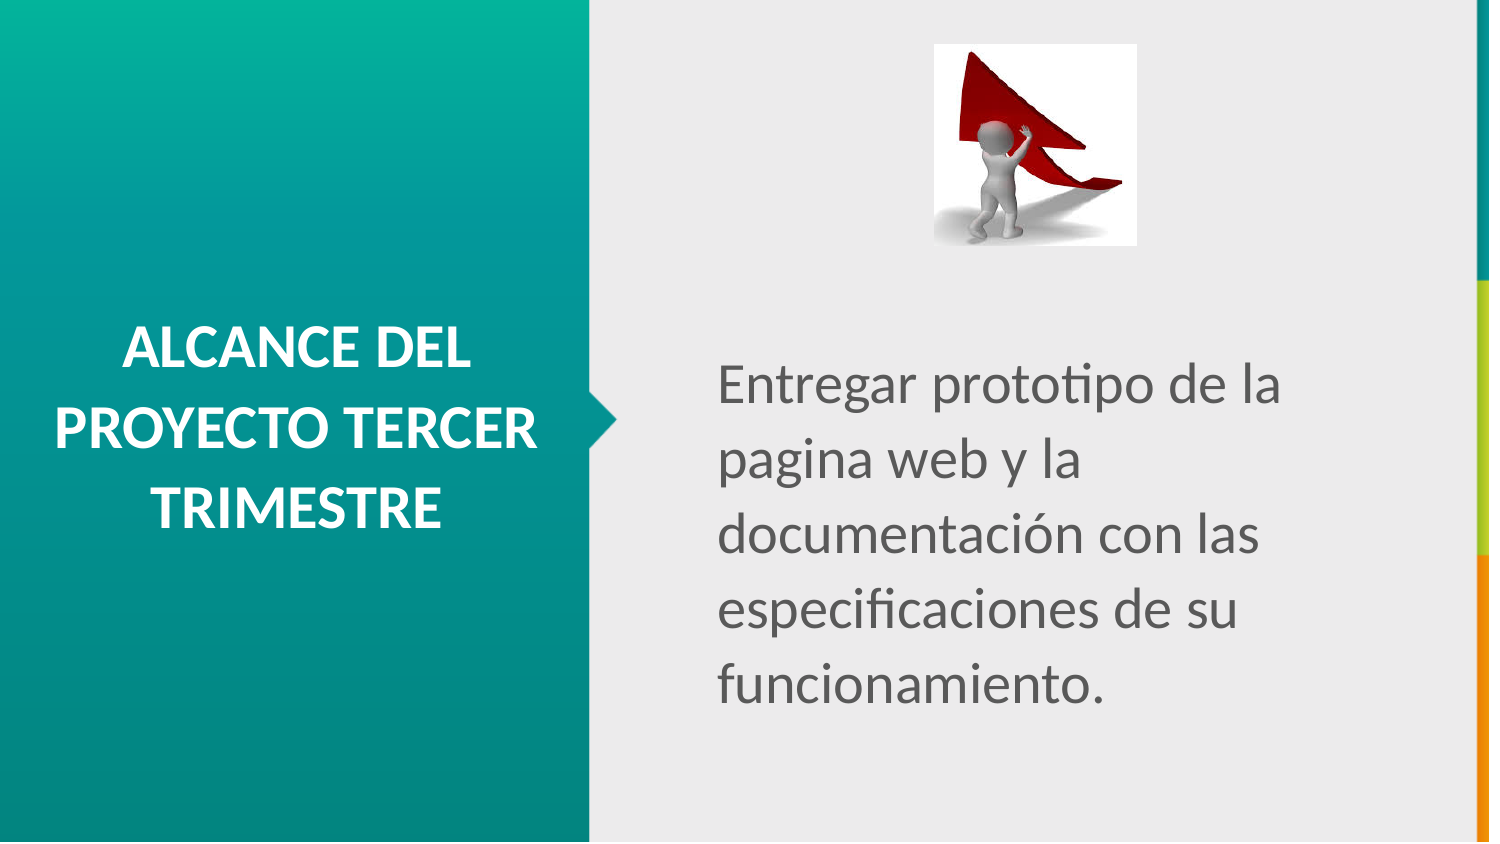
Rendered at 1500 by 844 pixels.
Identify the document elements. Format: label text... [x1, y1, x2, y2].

text_box ALCANCE DEL PROYECTO TERCER TRIMESTRE [0, 292, 595, 551]
text_box Entregar prototipo de la pagina web y la documentación con las especificaciones de su funcionamiento. [702, 333, 1452, 727]
picture [0, 0, 1489, 842]
